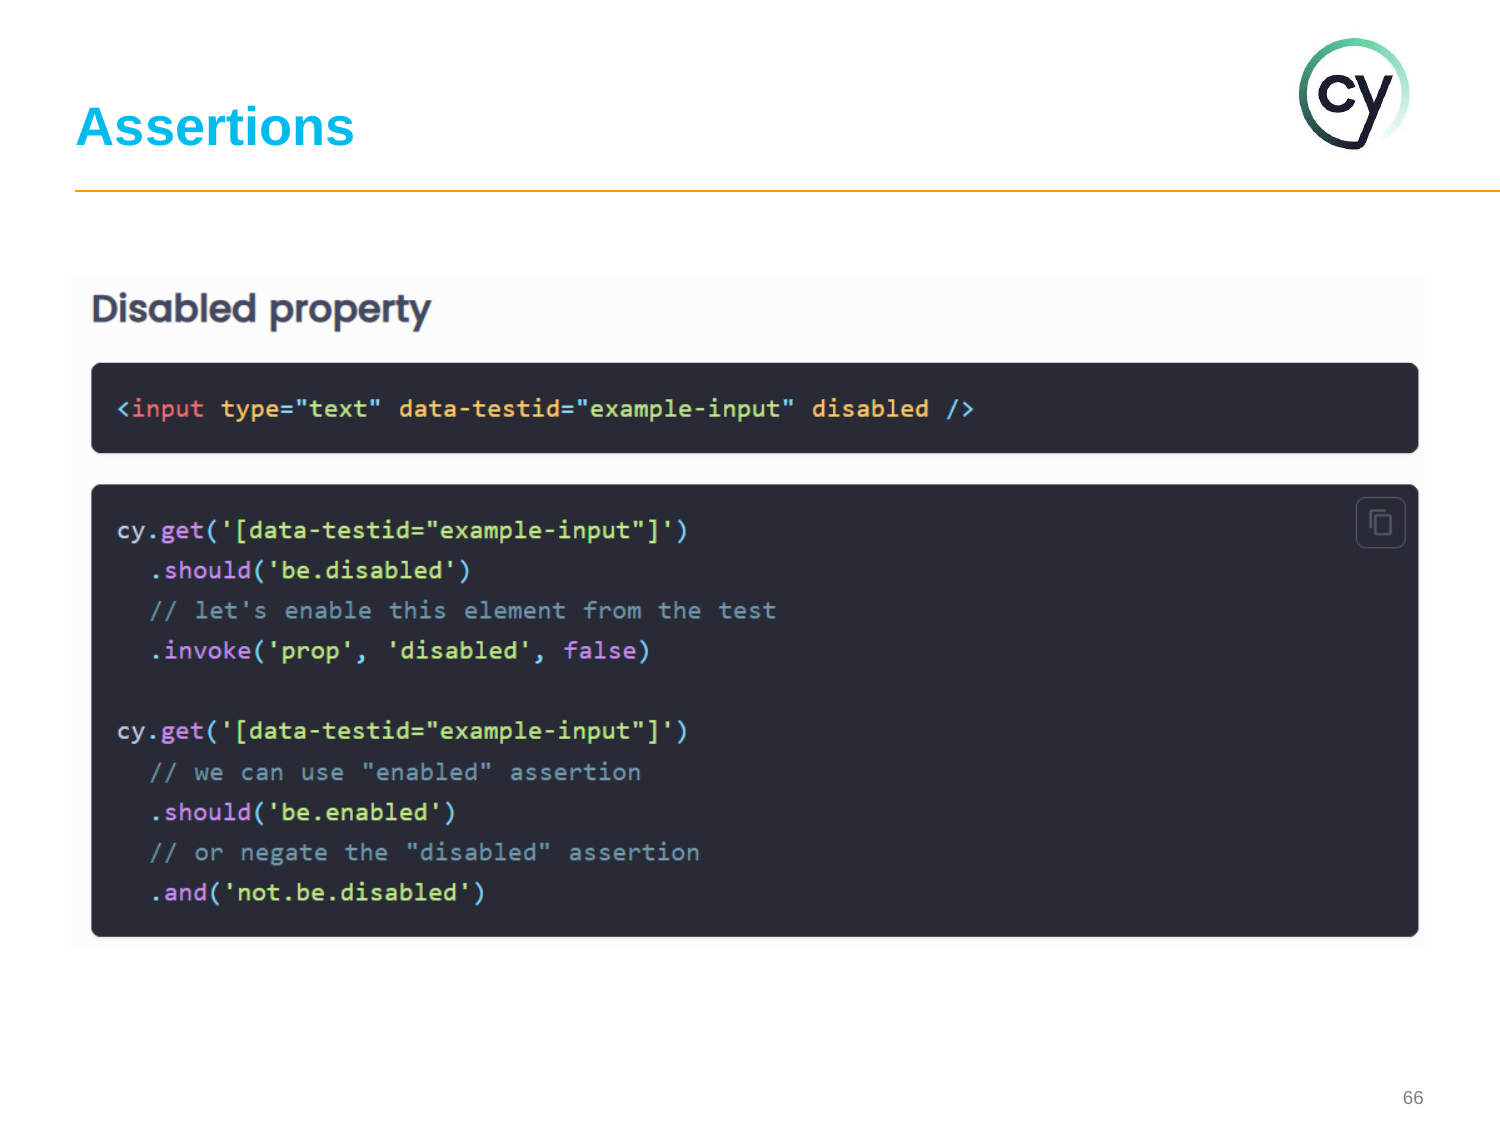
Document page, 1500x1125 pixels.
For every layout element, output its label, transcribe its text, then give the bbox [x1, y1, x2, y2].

picture [69, 274, 1426, 947]
title Assertions [75, 27, 1422, 157]
